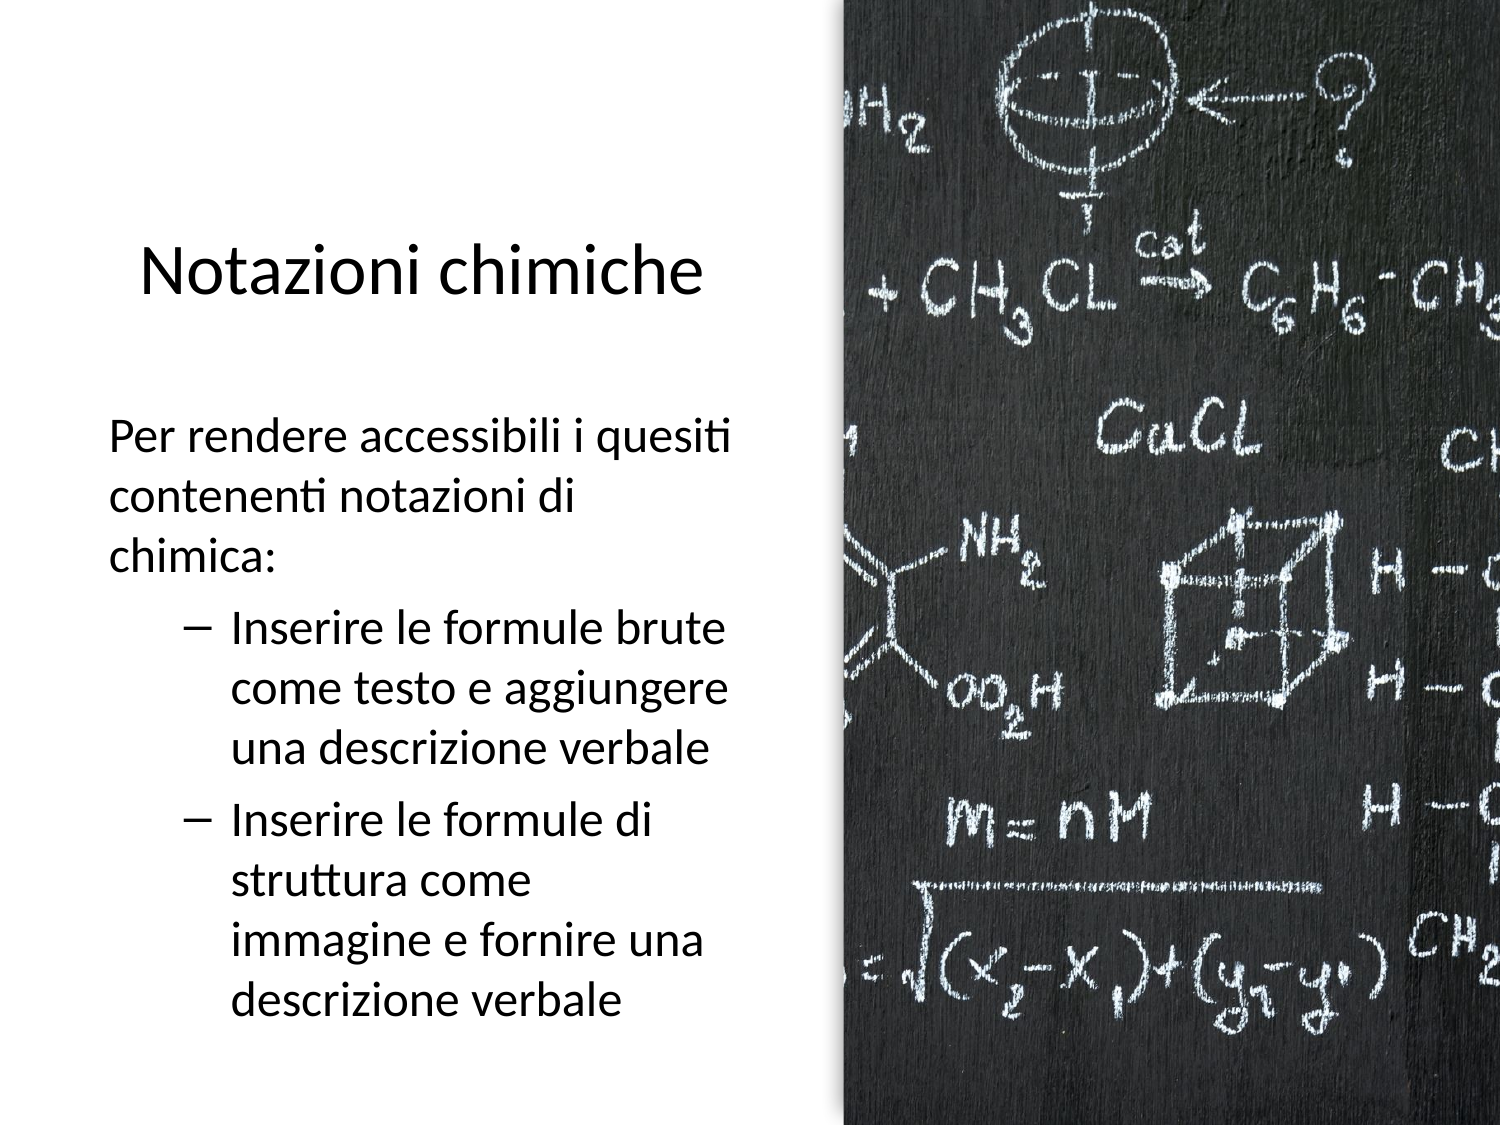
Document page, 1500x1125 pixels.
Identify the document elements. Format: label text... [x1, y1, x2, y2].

list Per rendere accessibili i quesiti contenenti notazioni di chimica: Inserire le formule brute come testo e aggiungere una descrizione verbale Inserire le formule di struttura come immagine e fornire una descrizione verbale [93, 405, 750, 1024]
text_box [0, 0, 837, 1125]
title Notazioni chimiche [93, 125, 750, 405]
picture [843, 0, 1500, 1125]
